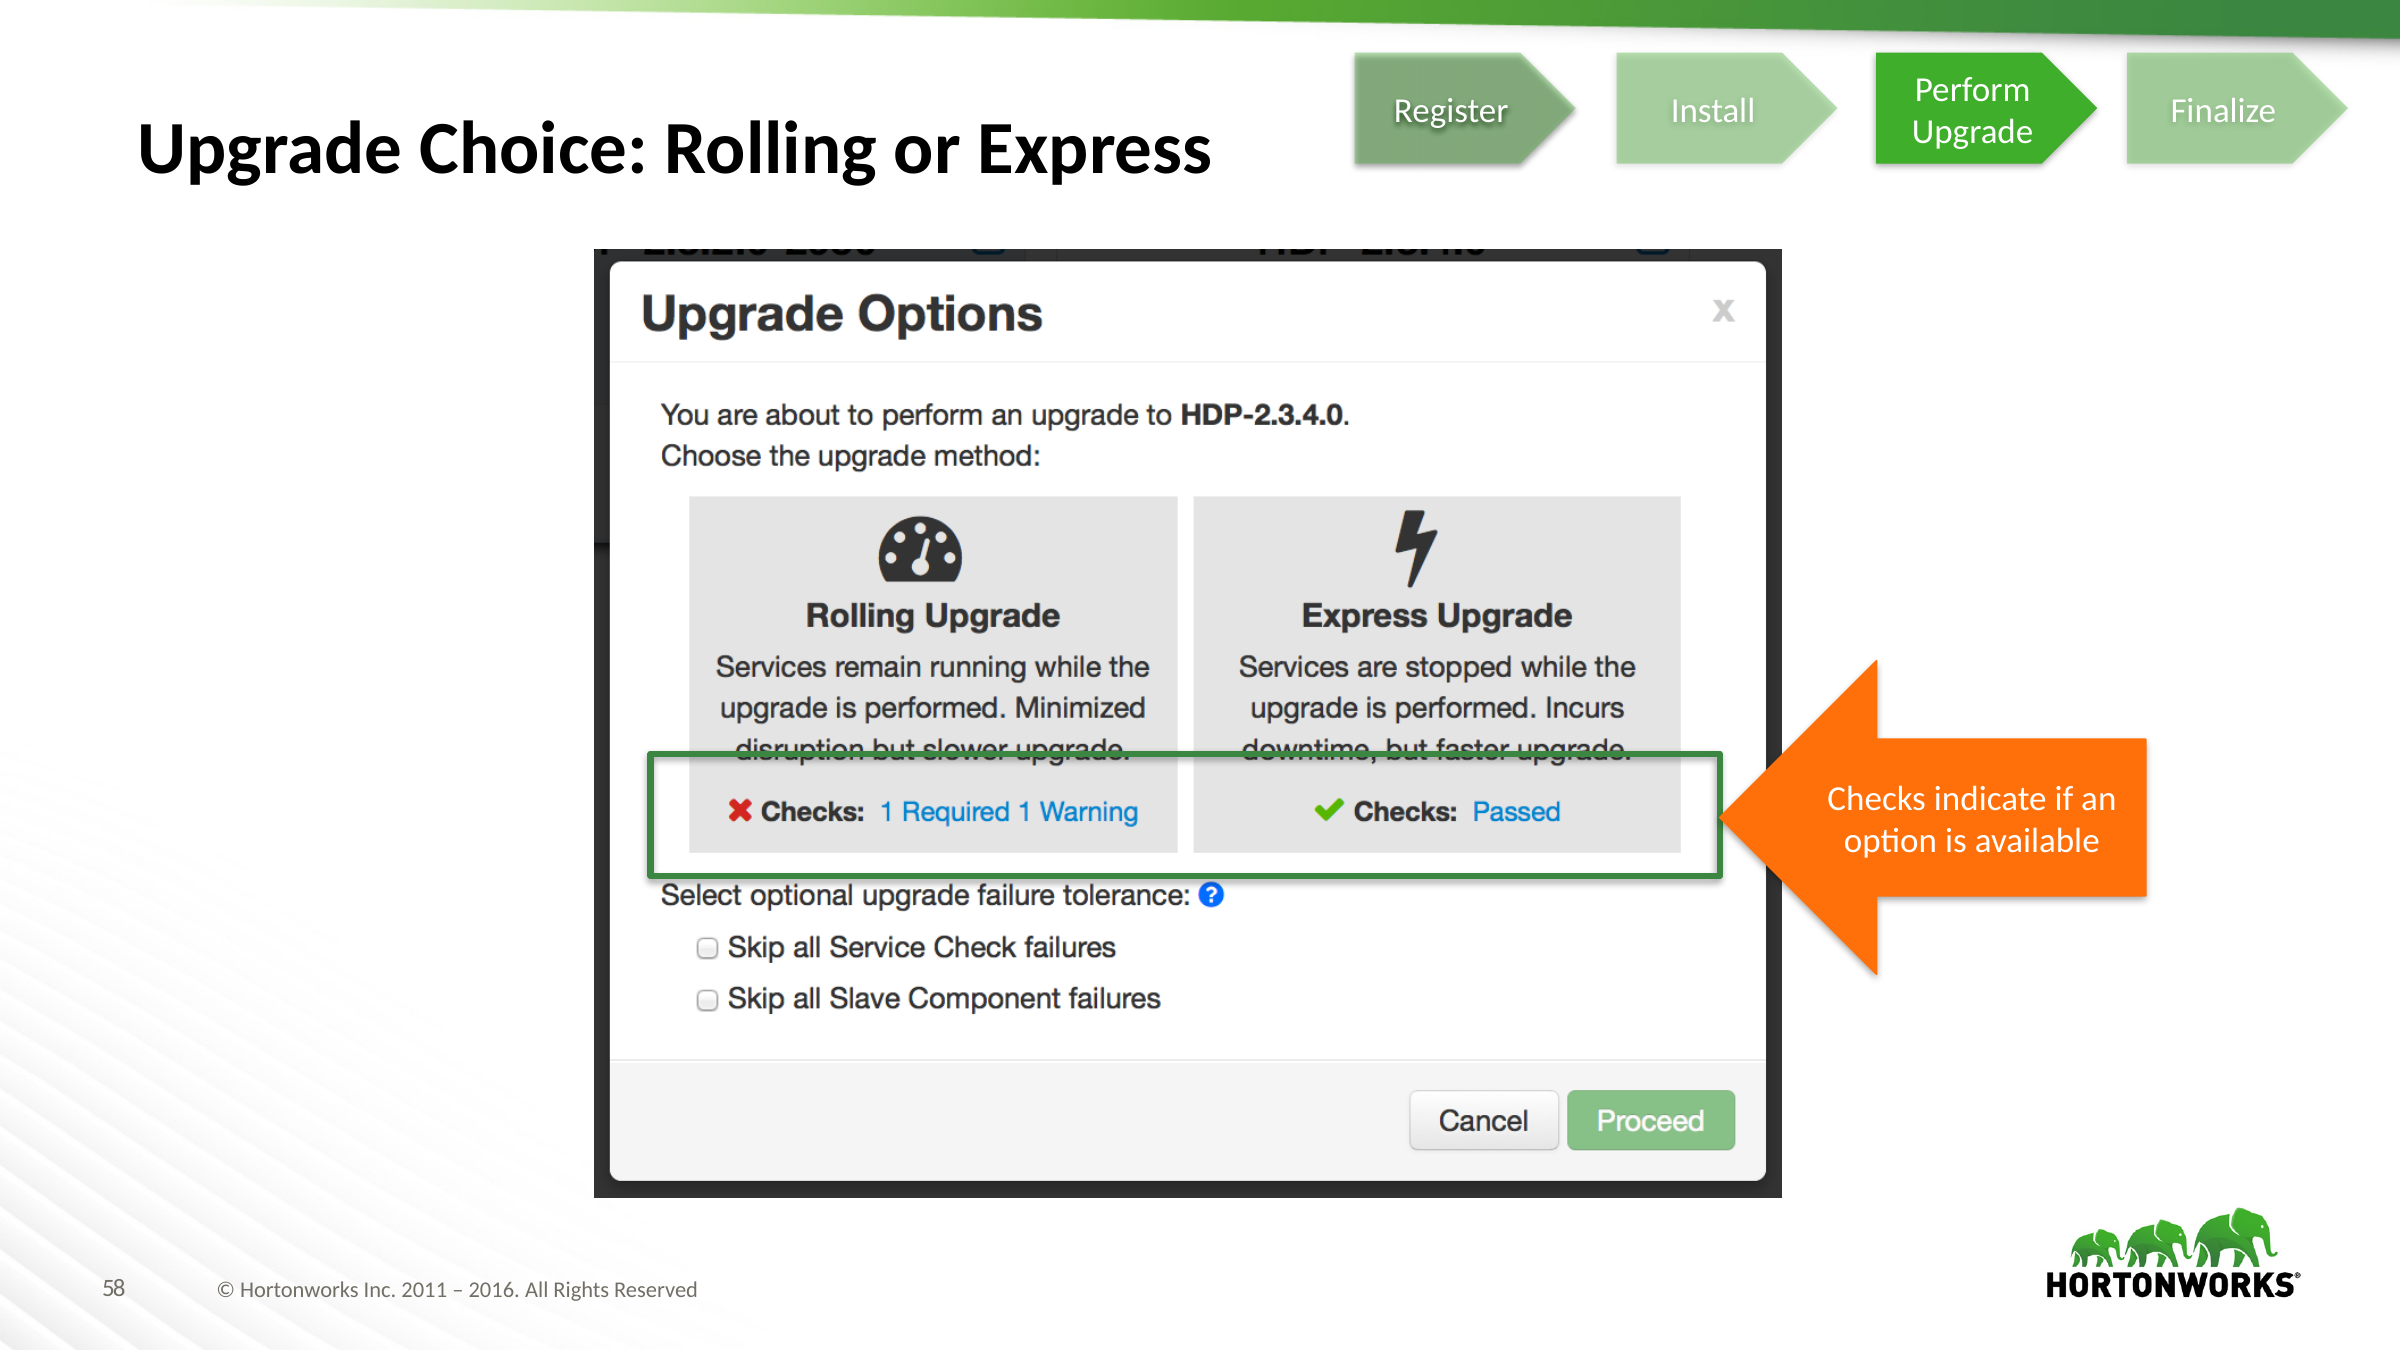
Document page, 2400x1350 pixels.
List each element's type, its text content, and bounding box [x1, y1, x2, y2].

text_box Finalize [2126, 51, 2349, 165]
title Upgrade Choice: Rolling or Express [138, 50, 2298, 250]
text_box Install [1615, 51, 1839, 165]
text_box Register [1353, 51, 1577, 165]
text_box Checks indicate if an option is available [1786, 659, 2147, 976]
picture [0, 0, 2400, 1350]
text_box Perform Upgrade [1875, 51, 2098, 165]
